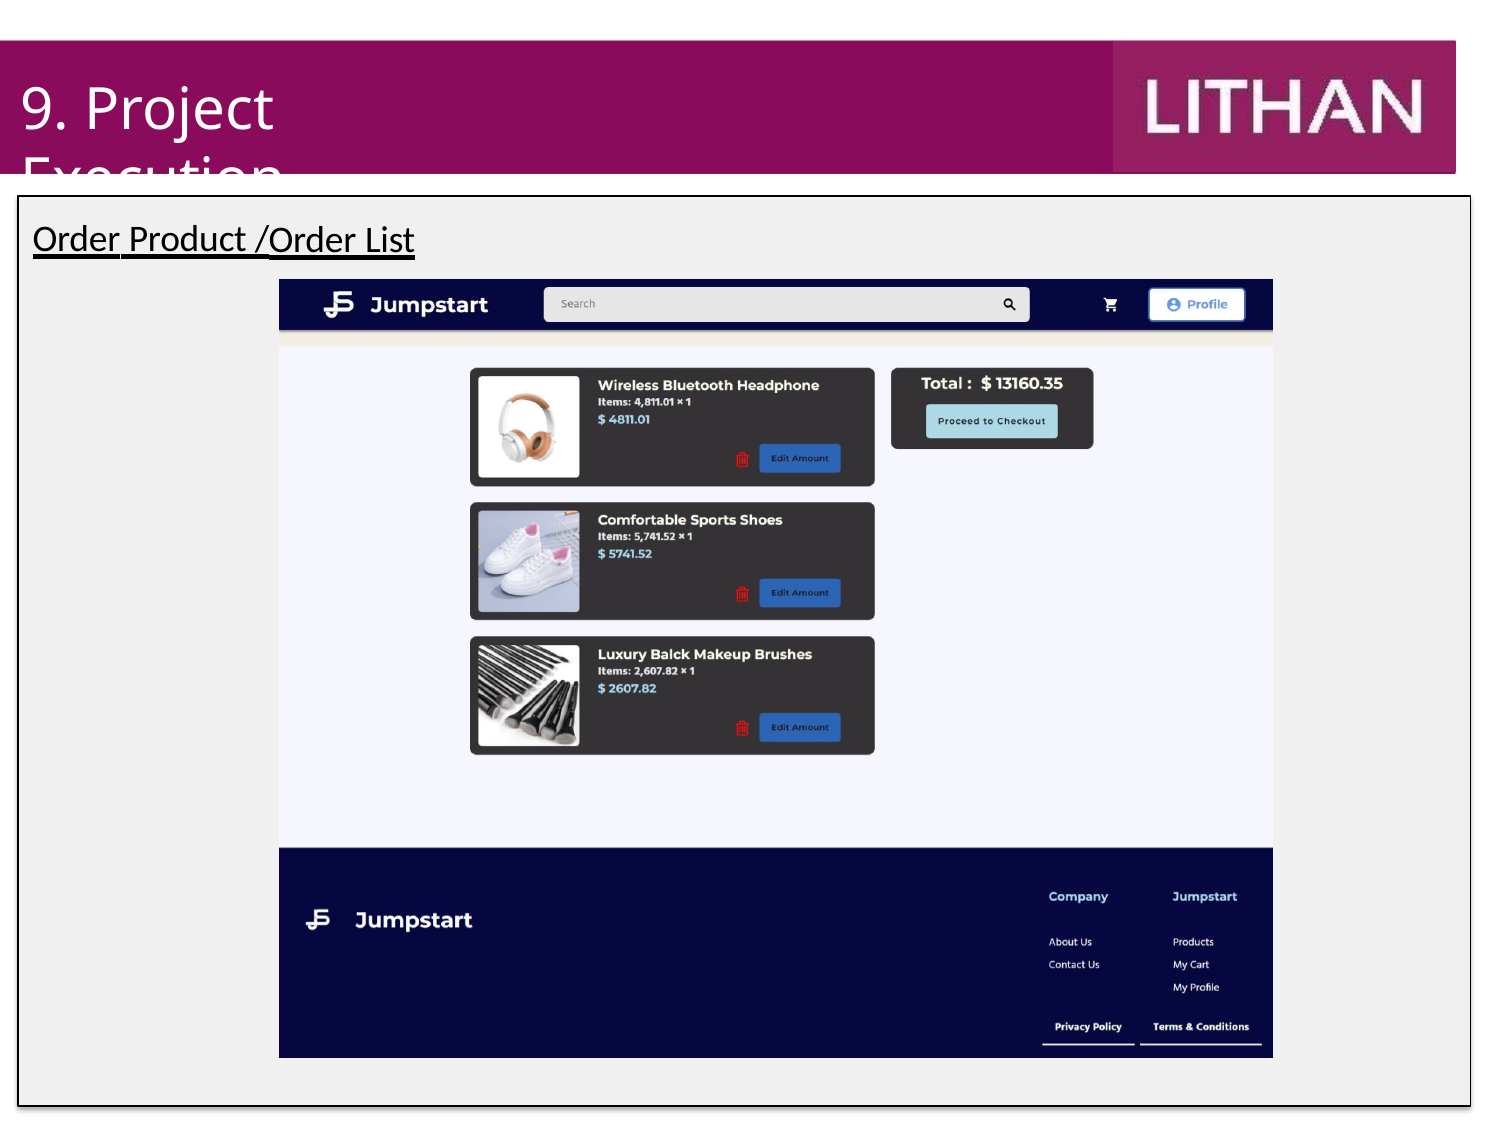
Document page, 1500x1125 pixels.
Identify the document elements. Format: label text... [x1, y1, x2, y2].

title 9. Project Execution [18, 68, 541, 194]
picture [0, 37, 1457, 178]
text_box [11, 194, 1477, 1116]
picture [279, 279, 1273, 1058]
